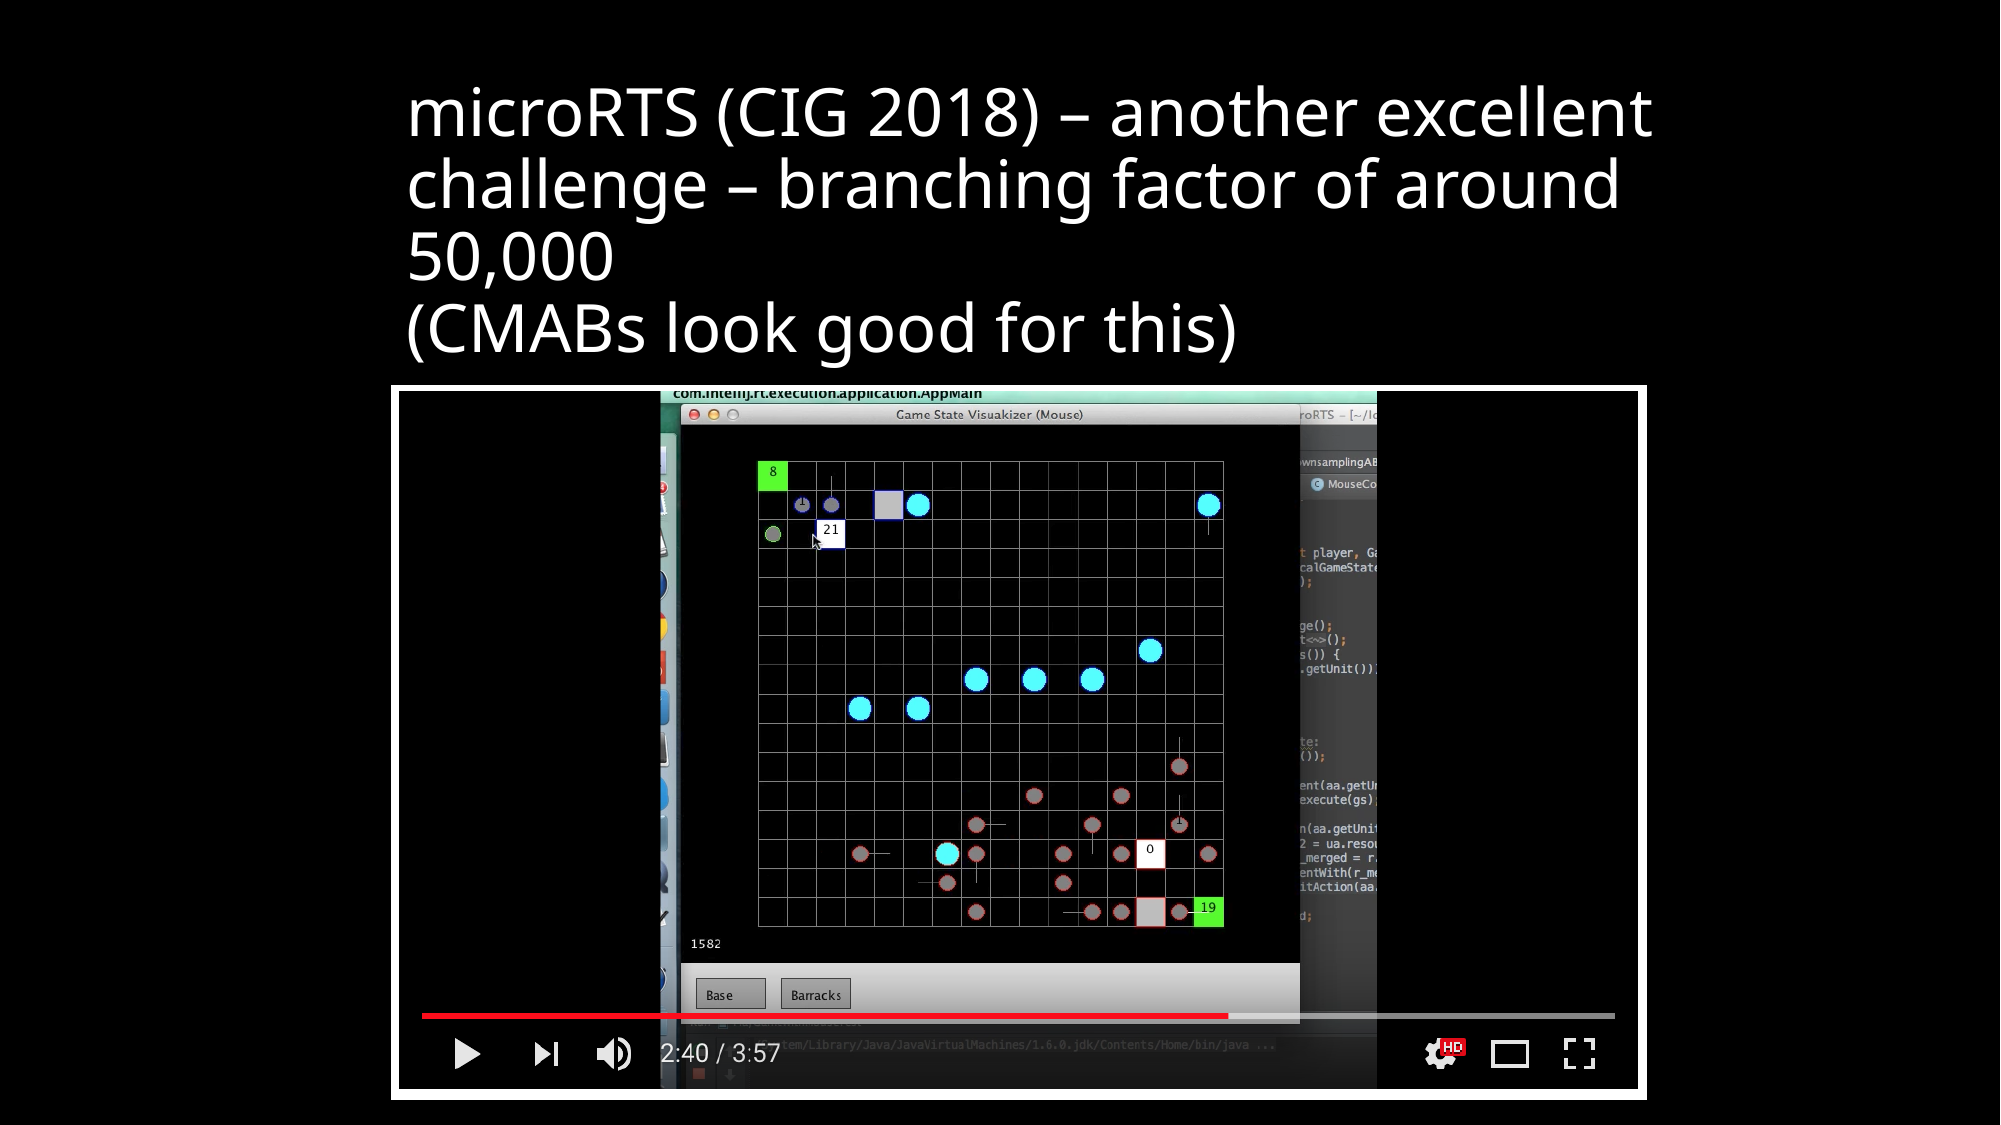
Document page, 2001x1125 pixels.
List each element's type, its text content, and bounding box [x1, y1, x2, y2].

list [391, 385, 1647, 1100]
title microRTS (CIG 2018) – another excellent challenge – branching factor of around 50,000 (CMABs look good for this) [391, 59, 1686, 386]
